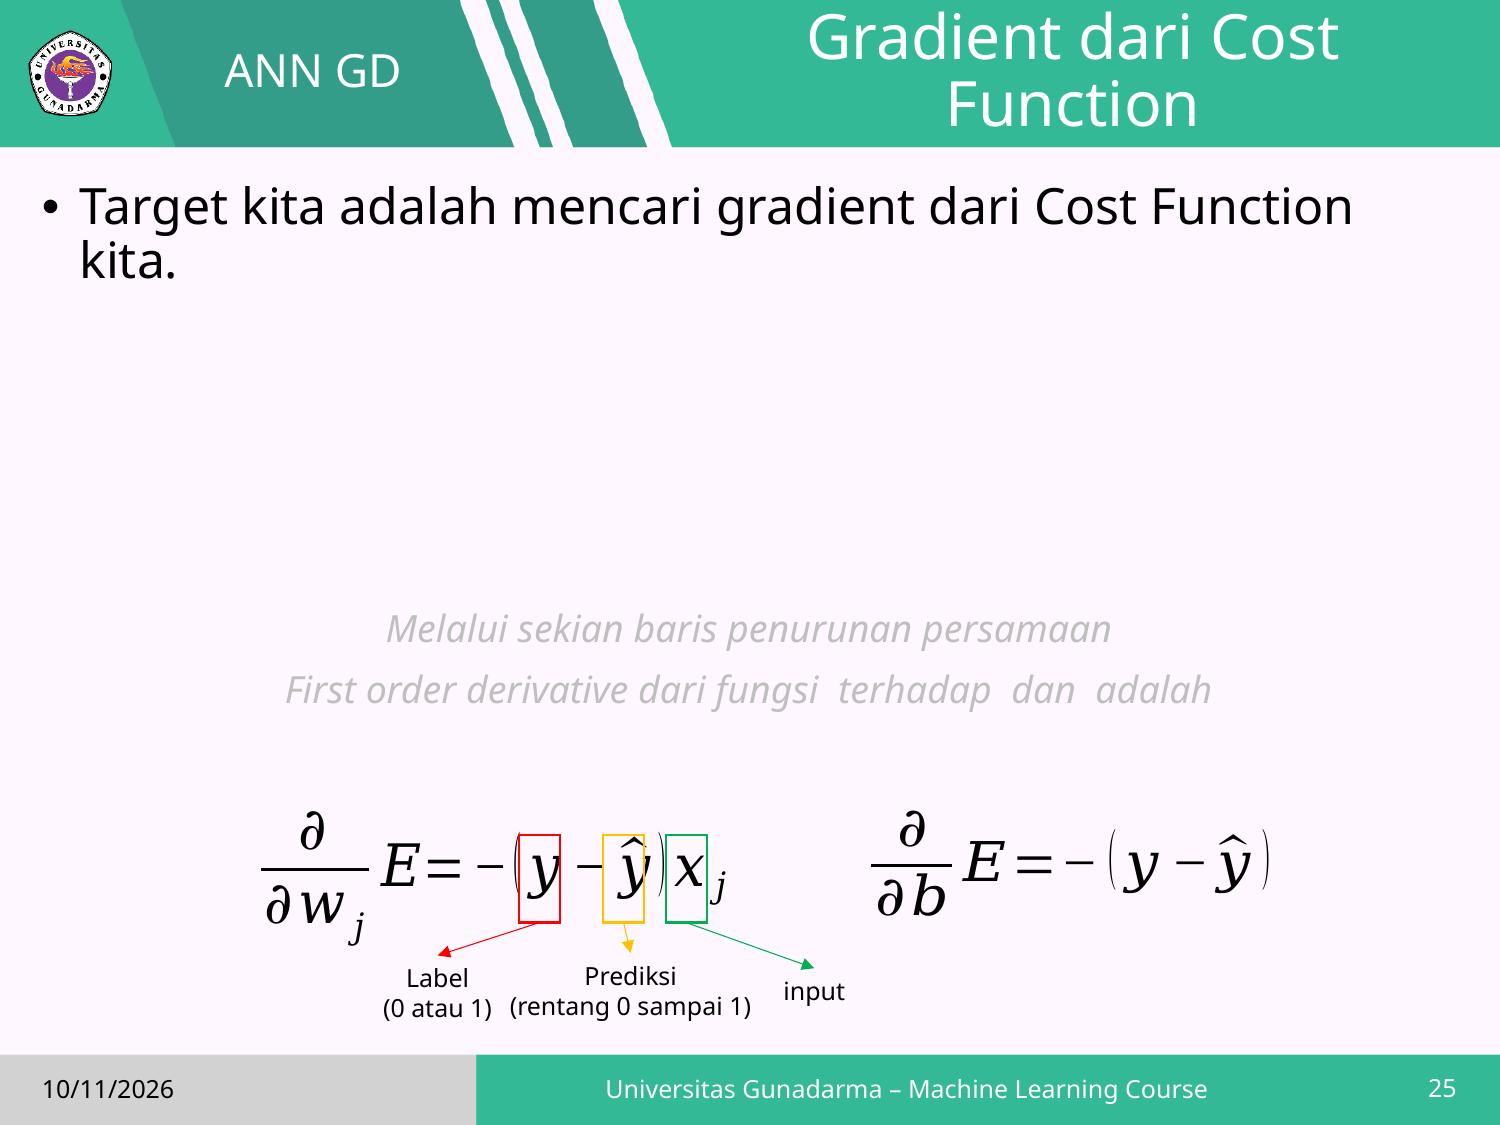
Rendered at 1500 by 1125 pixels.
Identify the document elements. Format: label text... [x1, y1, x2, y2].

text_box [503, 834, 758, 1029]
slide_number 25 [1345, 1066, 1472, 1113]
picture [0, 0, 1500, 1125]
title Gradient dari Cost Function [675, 20, 1472, 126]
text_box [665, 834, 858, 1014]
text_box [371, 834, 561, 1032]
list ANN GD [188, 20, 438, 126]
footer Universitas Gunadarma – Machine Learning Course [496, 1067, 1318, 1113]
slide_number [26, 1067, 438, 1113]
